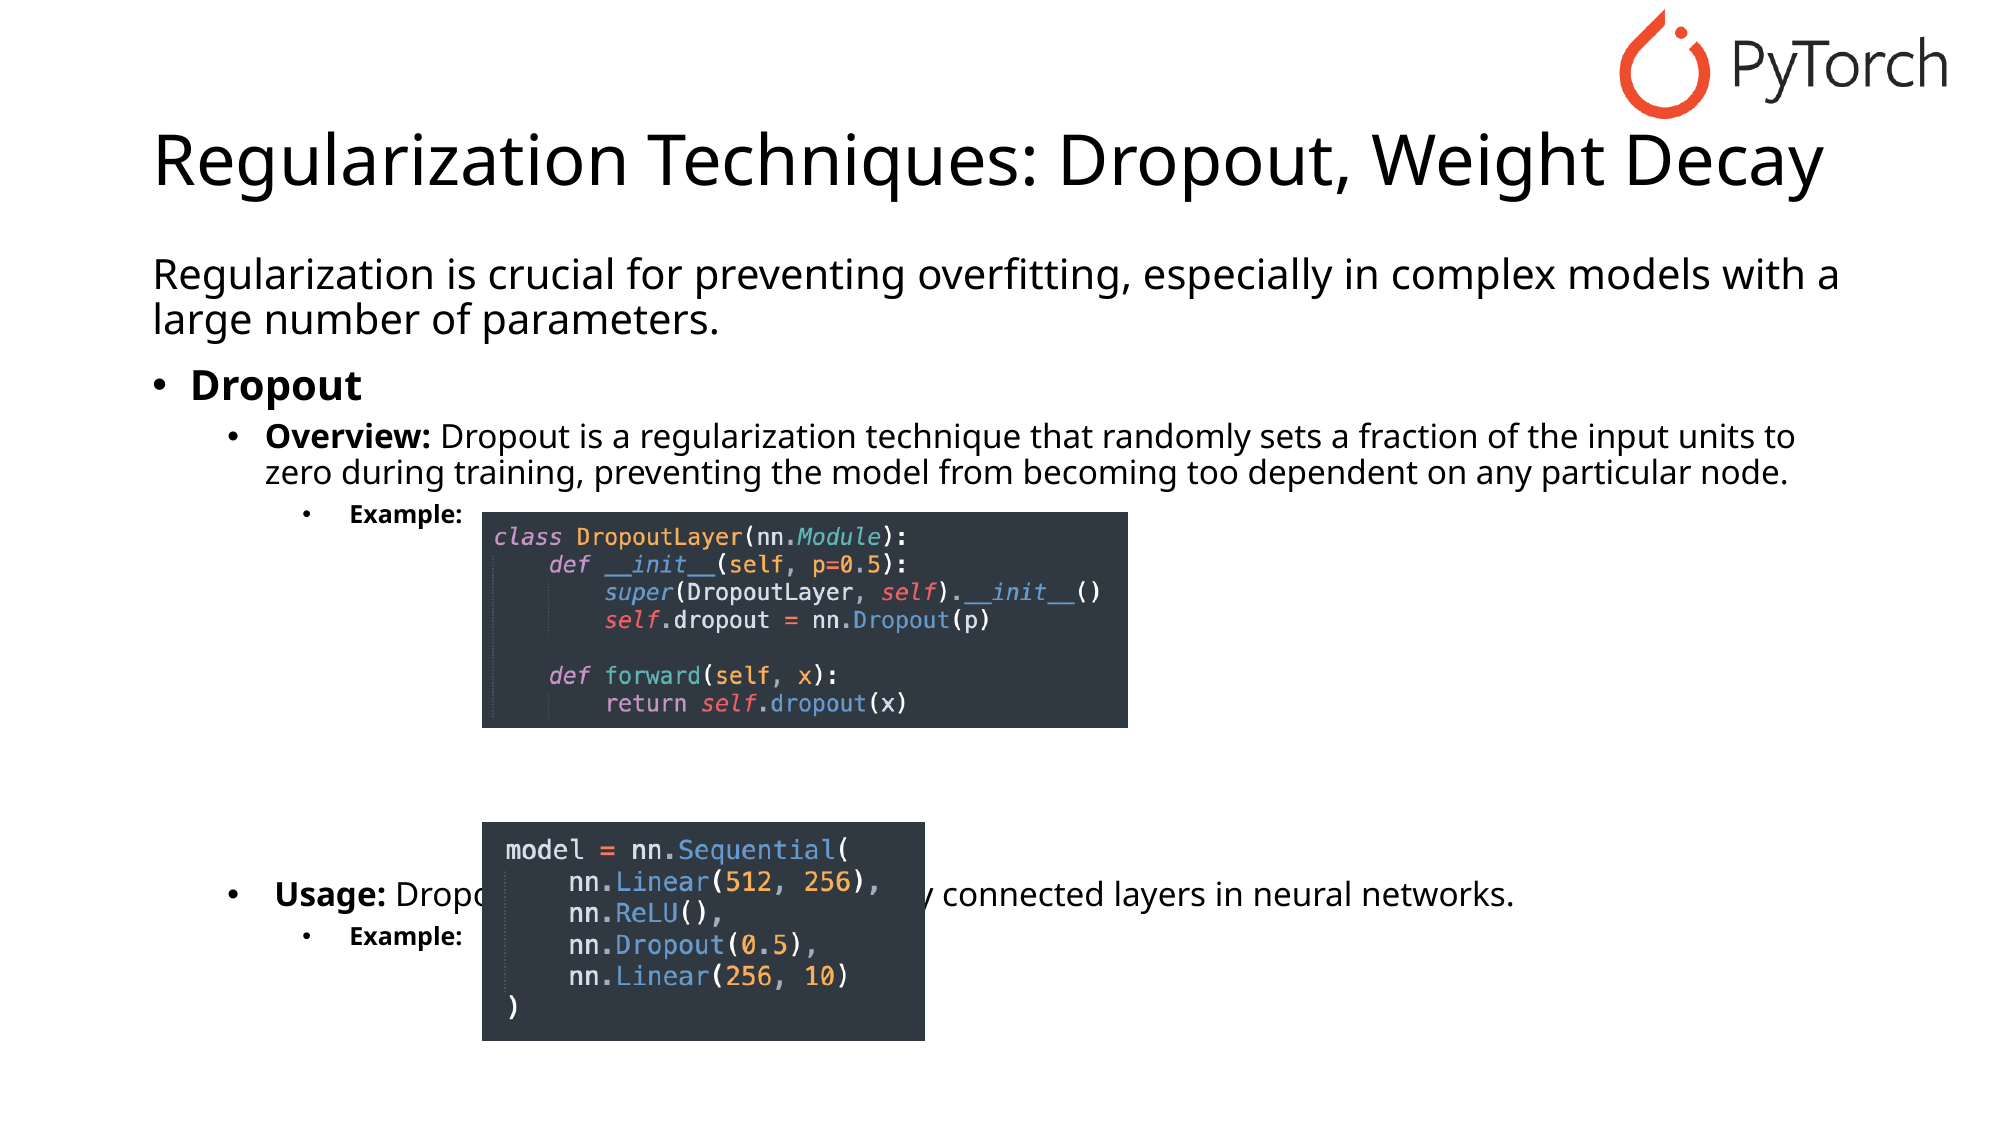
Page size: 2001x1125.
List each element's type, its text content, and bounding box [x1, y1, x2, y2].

picture [482, 822, 925, 1041]
list Regularization is crucial for preventing overfitting, especially in complex models with a large number of parameters. Dropout Overview: Dropout is a regularization technique that randomly sets a fraction of the input units to zero during training, preventing the model from becoming too dependent on any particular node. Example: Usage: Dropout is typically applied to fully connected layers in neural networks. Example: [137, 245, 1863, 1036]
title Regularization Techniques: Dropout, Weight Decay [137, 79, 1863, 245]
picture [1596, 0, 1970, 157]
picture [482, 512, 1129, 729]
